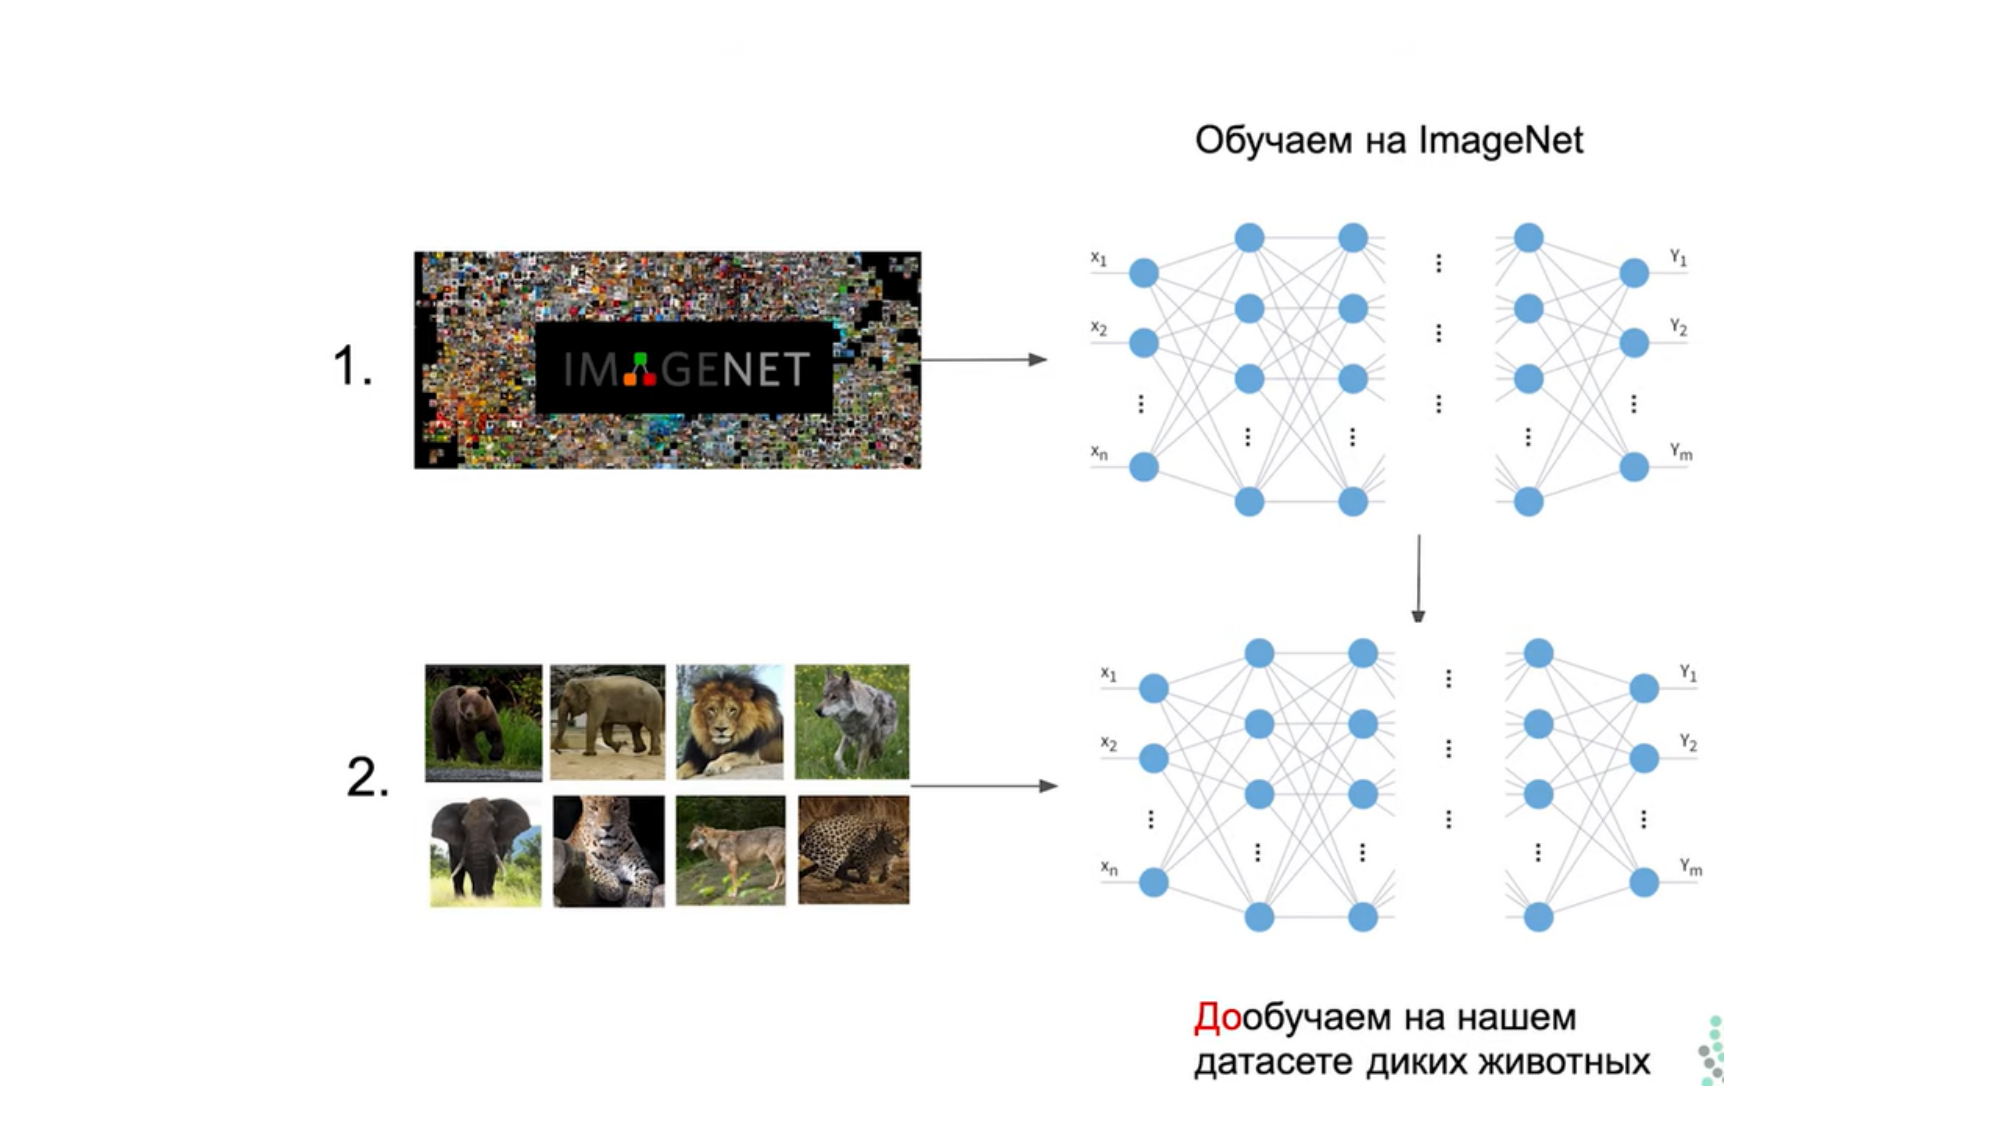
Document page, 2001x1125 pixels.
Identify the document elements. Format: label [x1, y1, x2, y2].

picture [276, 38, 1724, 1087]
